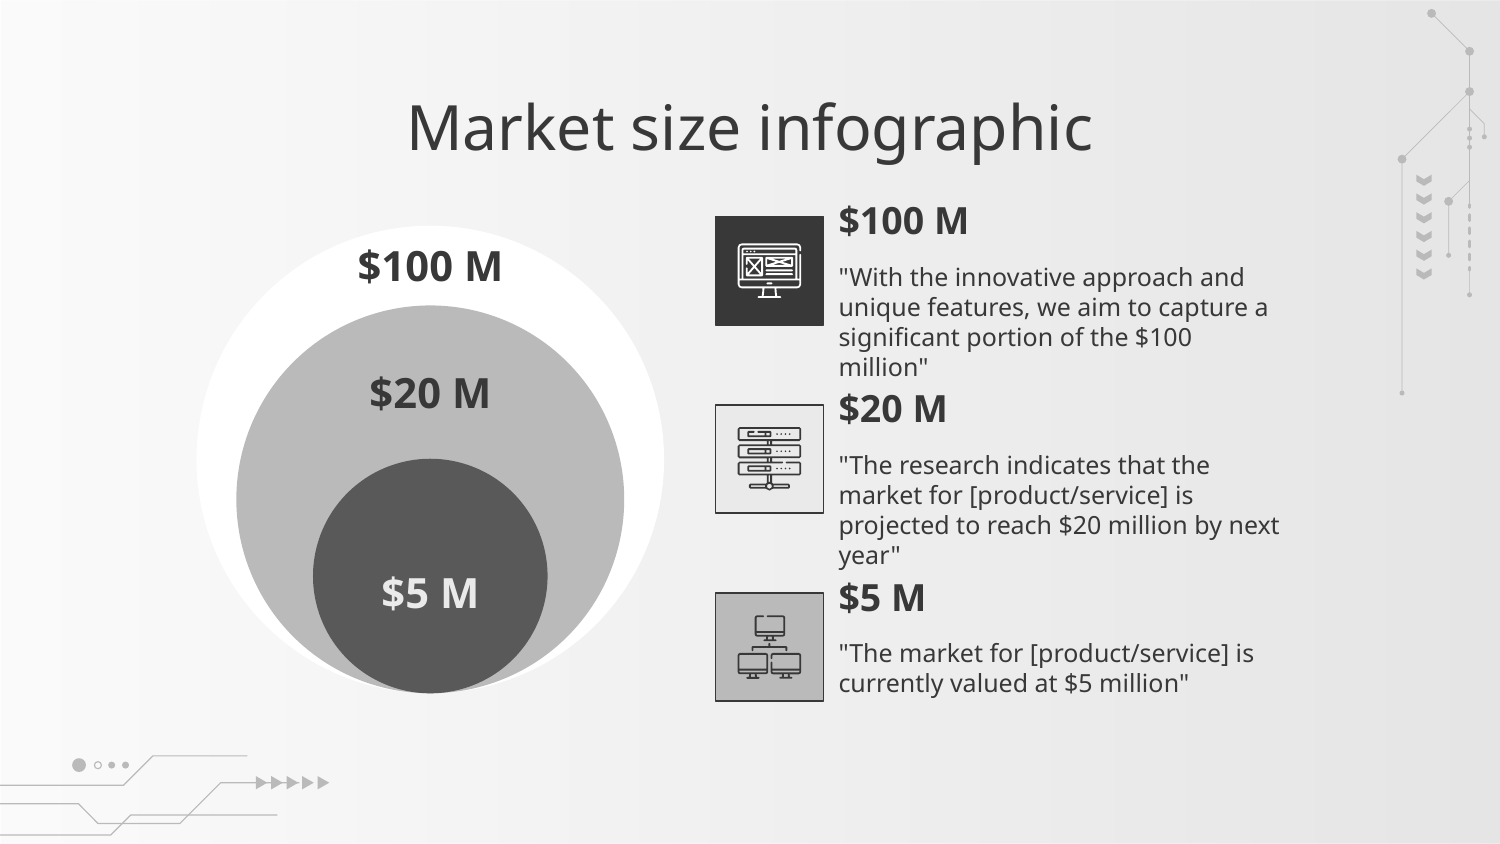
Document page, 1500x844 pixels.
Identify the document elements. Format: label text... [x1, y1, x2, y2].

subtitle "With the innovative approach and unique features, we aim to capture a significant portion of the $100 million" [823, 246, 1304, 354]
subtitle $100 M [823, 187, 1304, 246]
text_box [715, 592, 824, 702]
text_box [737, 615, 802, 680]
text_box $5 M [338, 551, 522, 632]
text_box [715, 404, 824, 514]
text_box [715, 216, 824, 325]
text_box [0, 0, 1500, 844]
text_box [312, 458, 548, 694]
subtitle "The market for [product/service] is currently valued at $5 million" [823, 622, 1304, 731]
title Market size infographic [118, 72, 1382, 167]
text_box [236, 305, 625, 693]
subtitle $20 M [823, 375, 1304, 434]
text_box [737, 243, 802, 299]
subtitle "The research indicates that the market for [product/service] is projected to reach $20 million by next year" [823, 434, 1304, 542]
text_box [445, 244, 665, 689]
text_box $20 M [338, 351, 522, 432]
text_box $100 M [338, 224, 522, 305]
subtitle $5 M [823, 563, 1304, 622]
text_box [196, 244, 415, 690]
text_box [737, 426, 802, 491]
